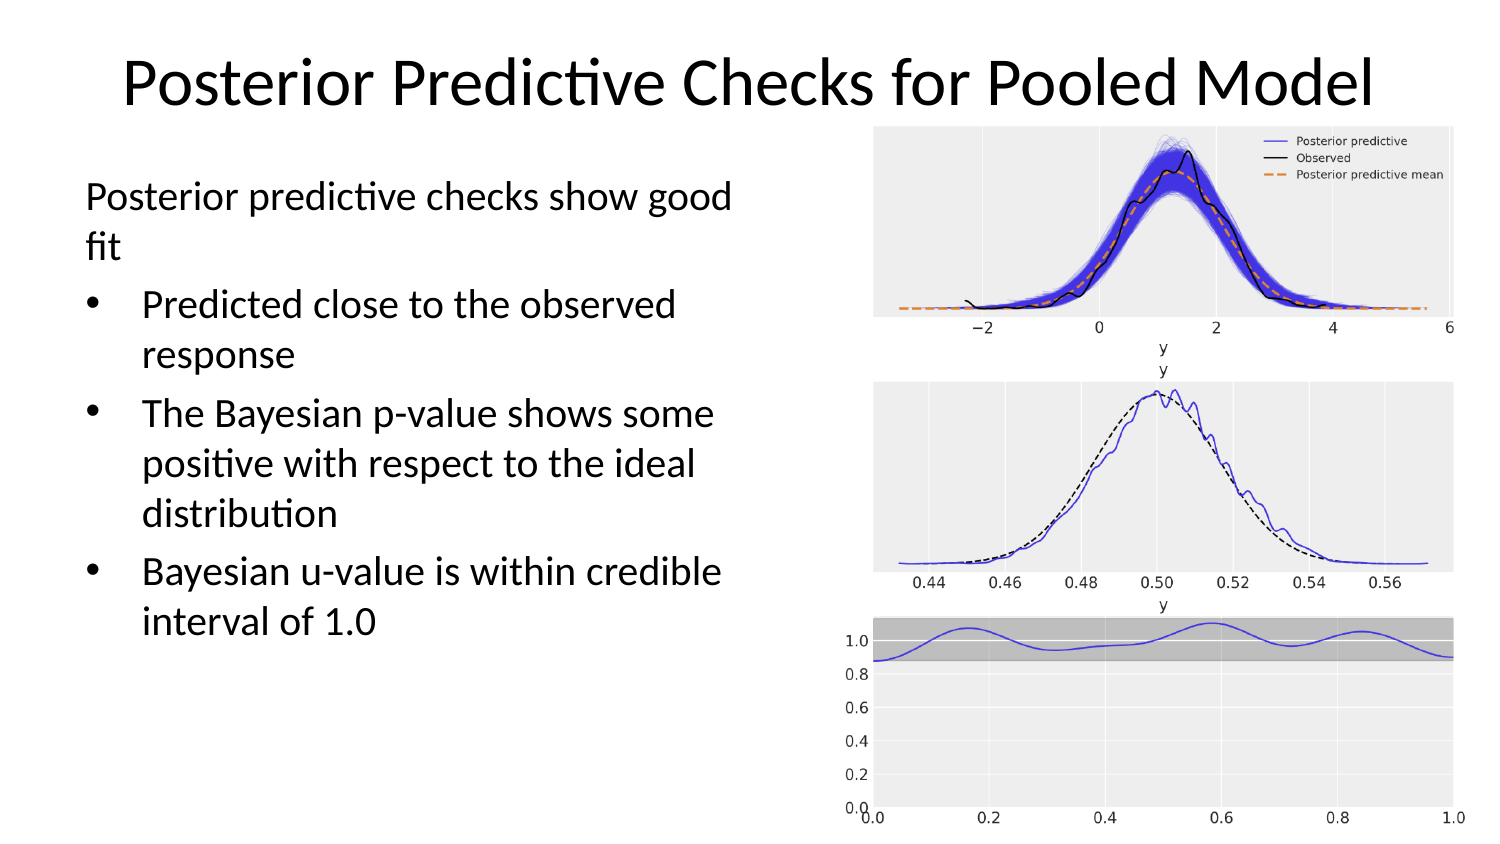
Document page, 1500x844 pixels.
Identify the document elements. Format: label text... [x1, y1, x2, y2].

title Posterior Predictive Checks for Pooled Model [75, 7, 1425, 149]
picture [836, 120, 1474, 837]
list Posterior predictive checks show good fit Predicted close to the observed response The Bayesian p-value shows some positive with respect to the ideal distribution Bayesian u-value is within credible interval of 1.0 [70, 160, 774, 800]
